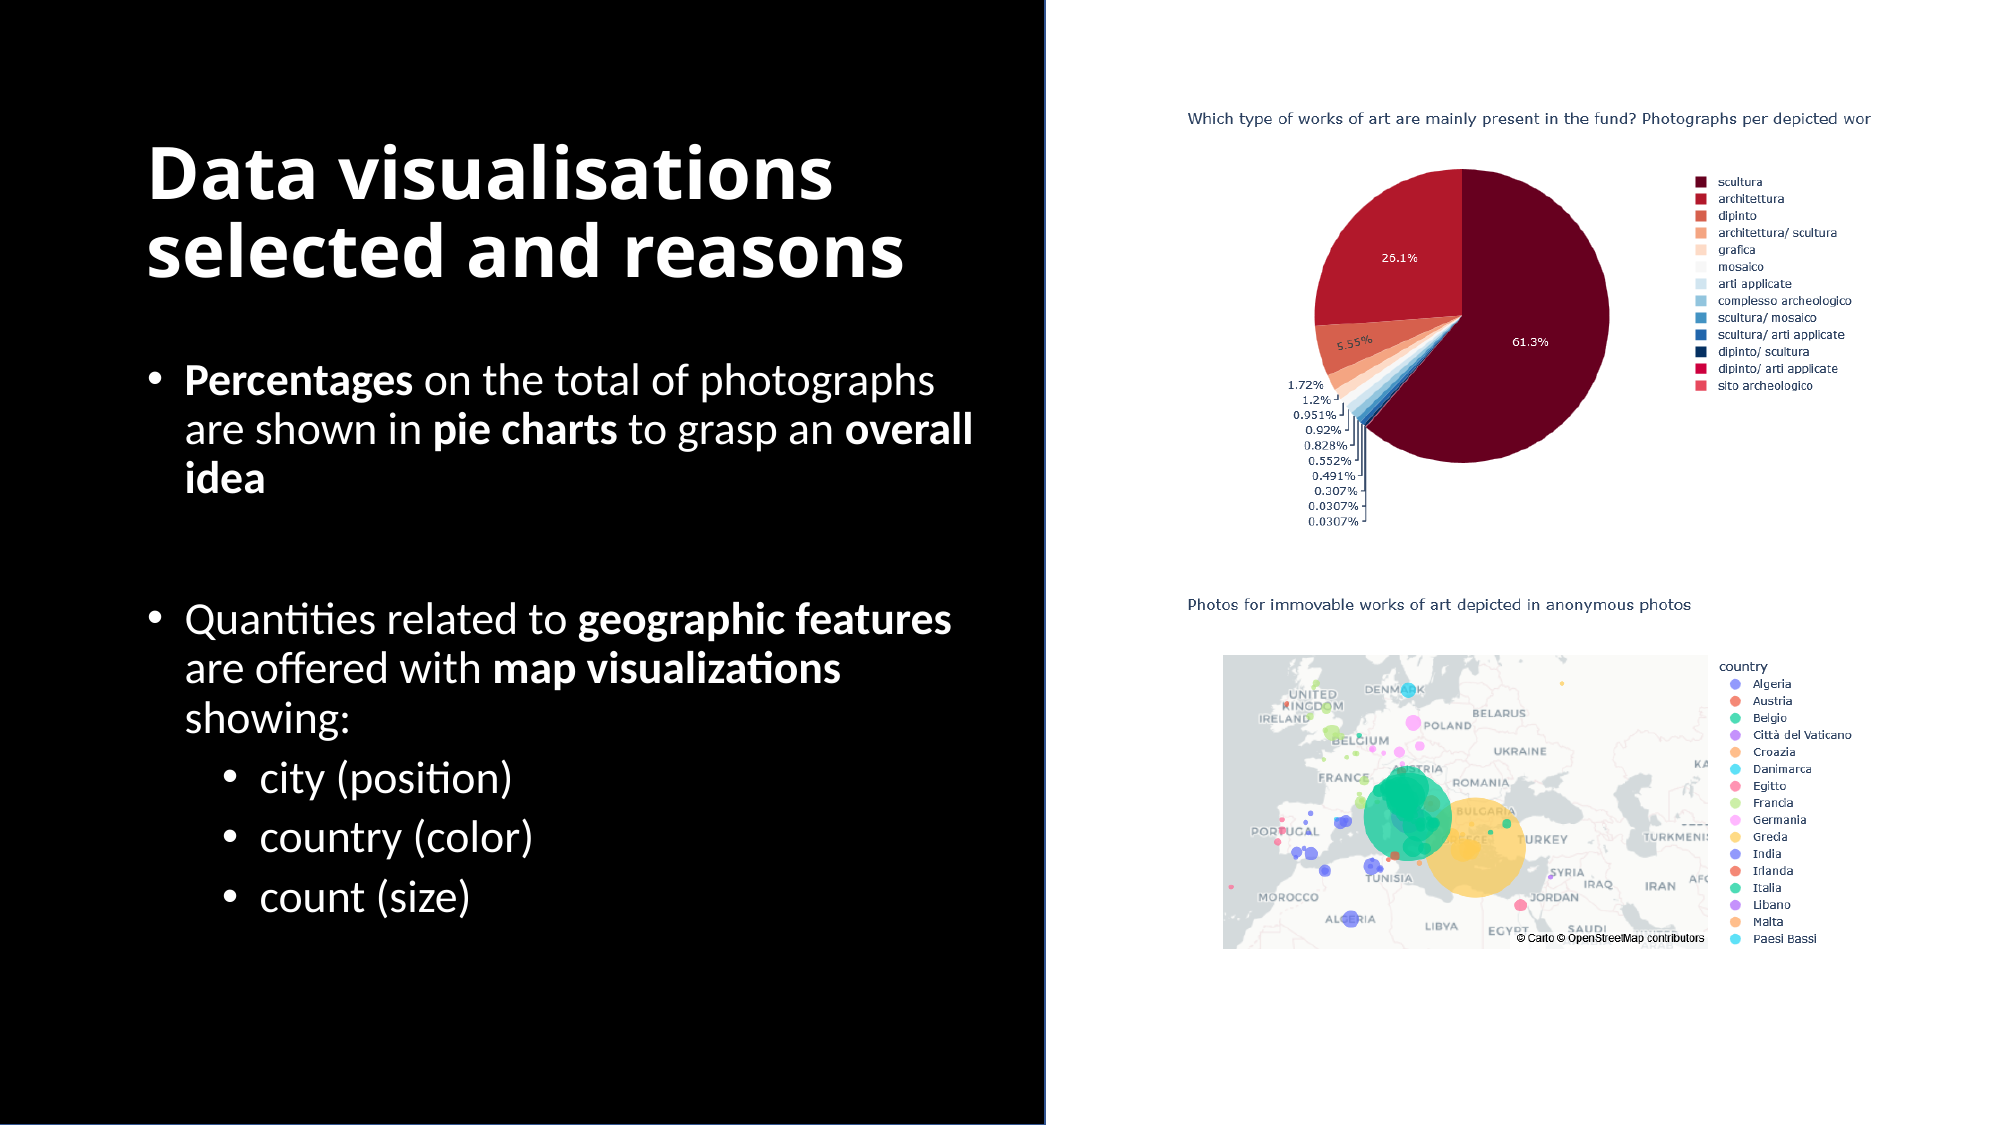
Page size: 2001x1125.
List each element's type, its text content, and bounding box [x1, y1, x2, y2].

text_box [97, 689, 1174, 1066]
picture [1151, 79, 1871, 534]
list Percentages on the total of photographs are shown in pie charts to grasp an overall idea Quantities related to geographic features are offered with map visualizations showing: city (position) country (color) count (size) [131, 348, 991, 967]
text_box Data visualisations selected and reasons [131, 104, 989, 326]
picture [1151, 565, 1871, 1020]
text_box [0, 0, 1046, 1125]
